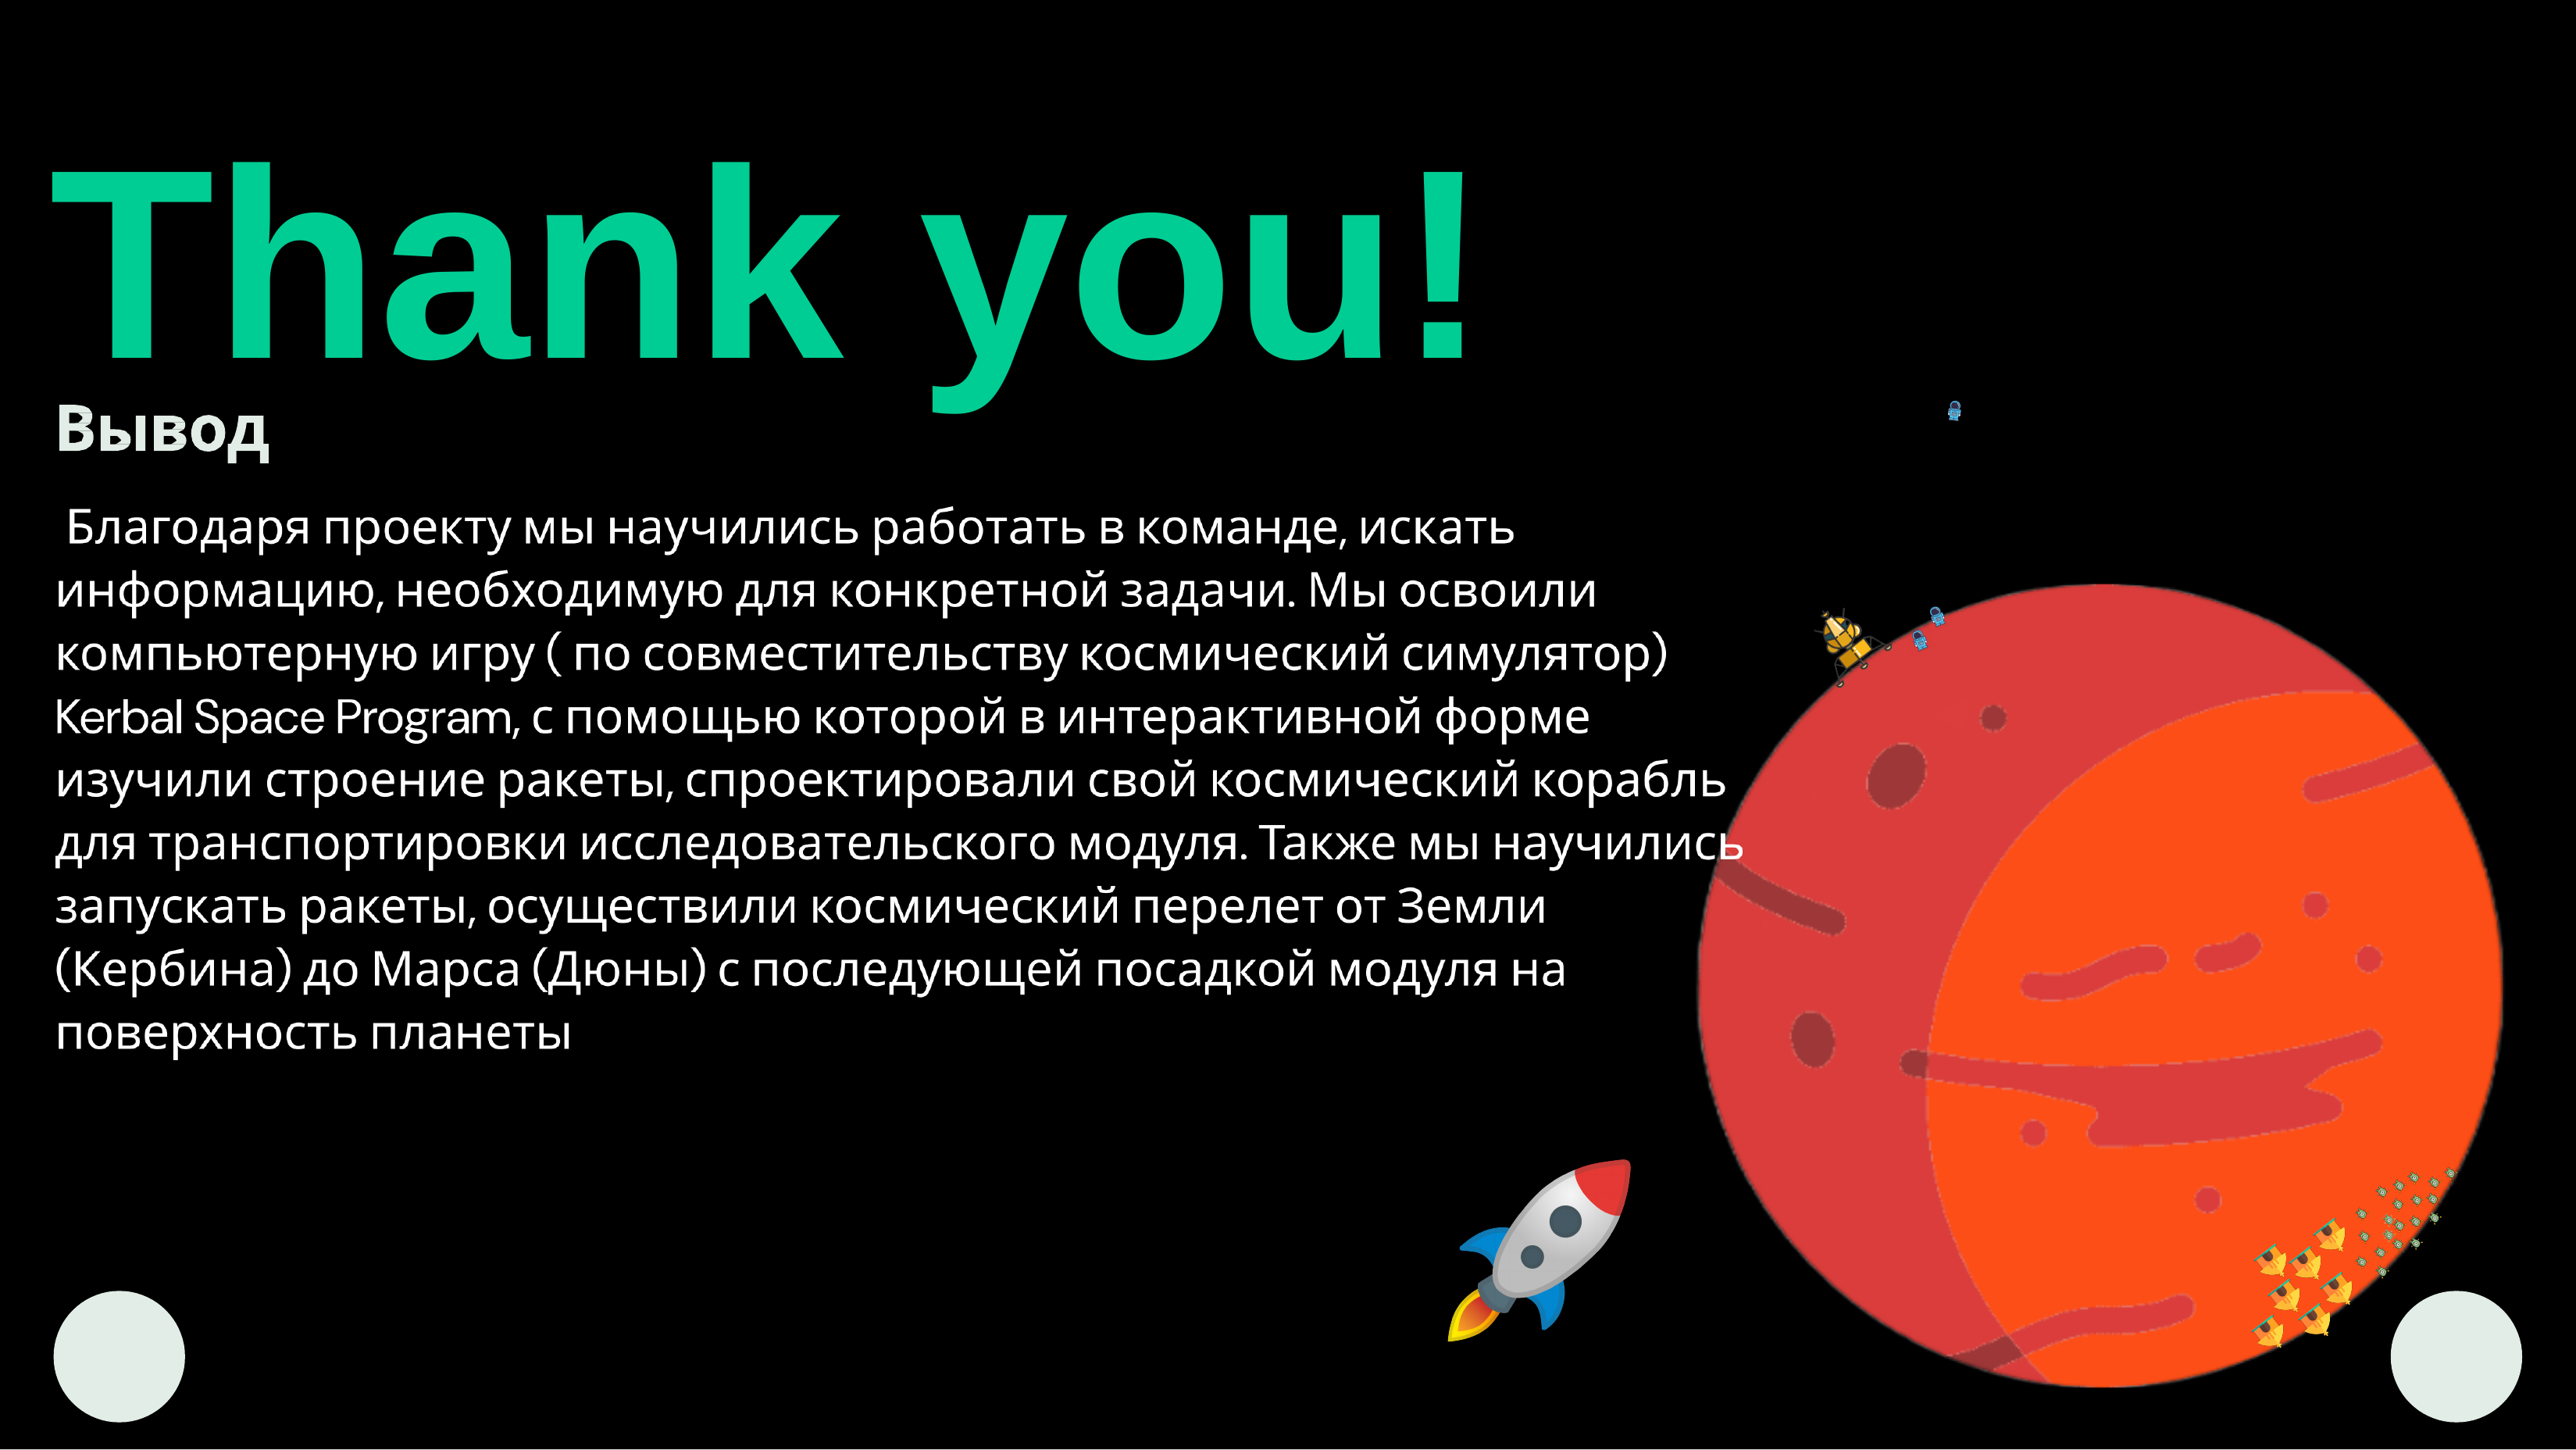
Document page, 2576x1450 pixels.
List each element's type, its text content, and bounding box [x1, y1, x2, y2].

text_box Thank you! [37, 81, 1796, 418]
text_box [227, 418, 269, 464]
text_box [53, 1291, 185, 1423]
picture [1939, 395, 1970, 426]
picture [55, 506, 2576, 1450]
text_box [1902, 598, 1955, 658]
text_box [154, 418, 187, 452]
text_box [2353, 1177, 2408, 1223]
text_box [2425, 1164, 2460, 1191]
text_box [135, 418, 146, 452]
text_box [2250, 1216, 2391, 1358]
text_box [59, 418, 94, 452]
text_box [191, 418, 226, 452]
text_box [100, 418, 131, 452]
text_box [2379, 1168, 2443, 1253]
